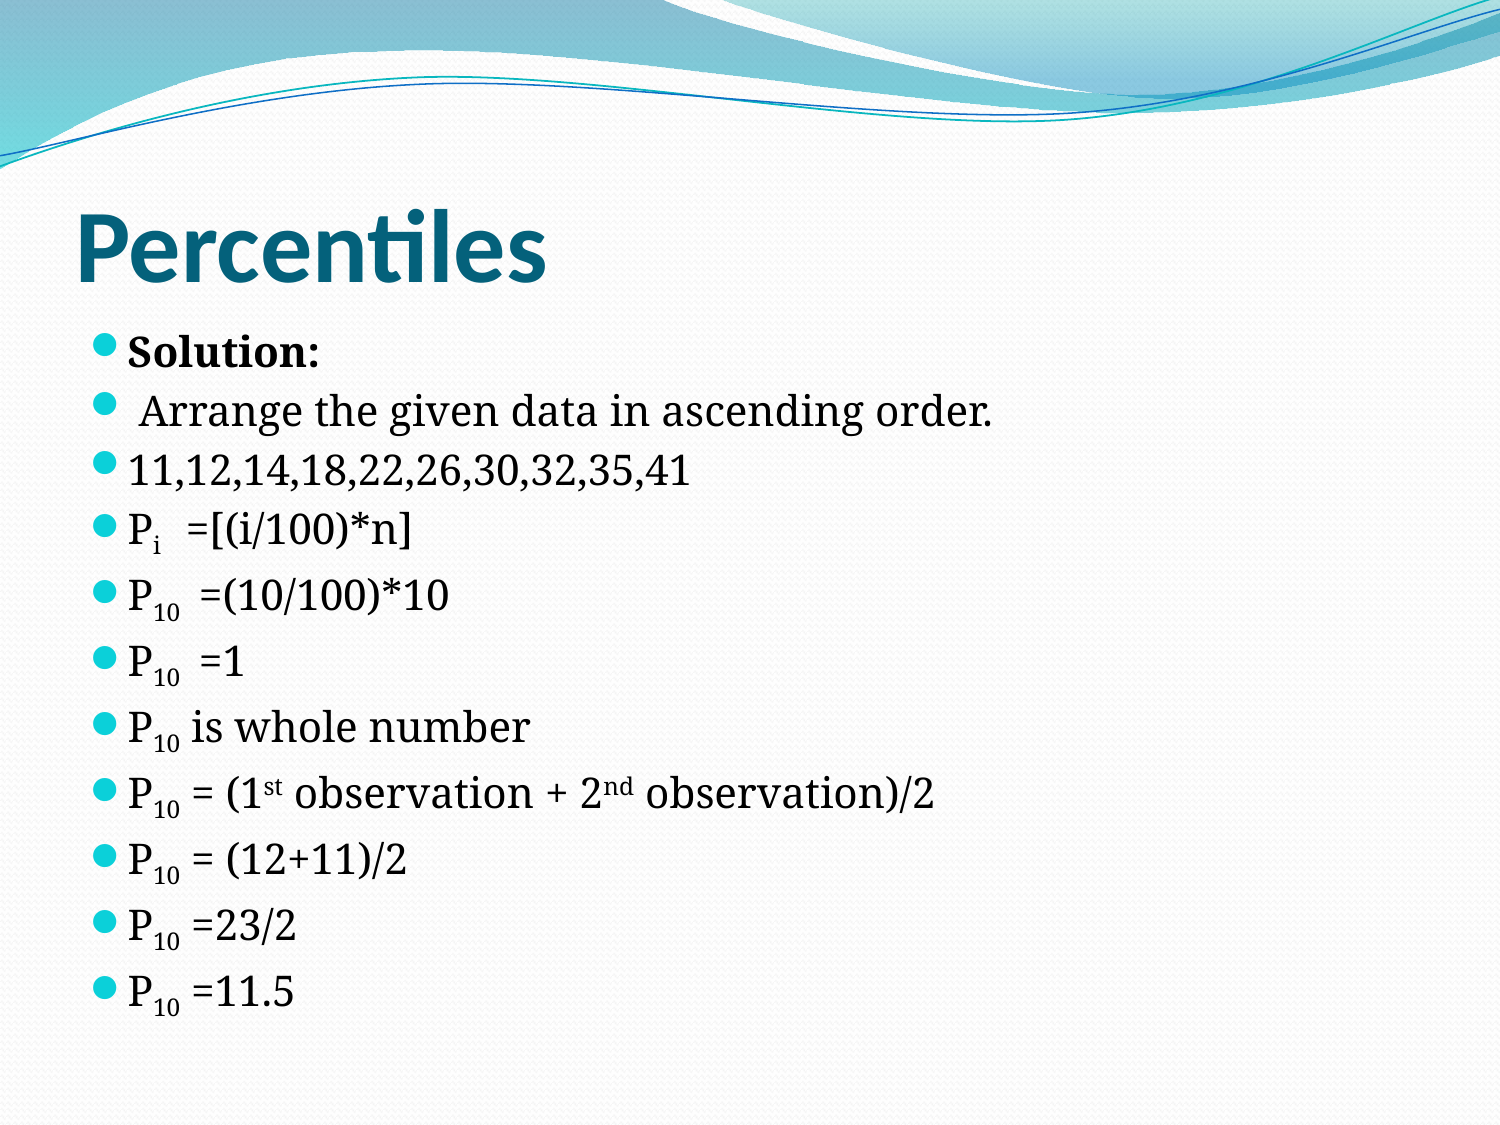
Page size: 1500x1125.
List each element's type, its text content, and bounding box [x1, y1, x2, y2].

list Solution: Arrange the given data in ascending order. 11,12,14,18,22,26,30,32,35,41 Pi =[(i/100)*n] P10 =(10/100)*10 P10 =1 P10 is whole number P10 = (1st observation + 2nd observation)/2 P10 = (12+11)/2 P10 =23/2 P10 =11.5 [75, 317, 1425, 1038]
title Percentiles [75, 115, 1425, 303]
